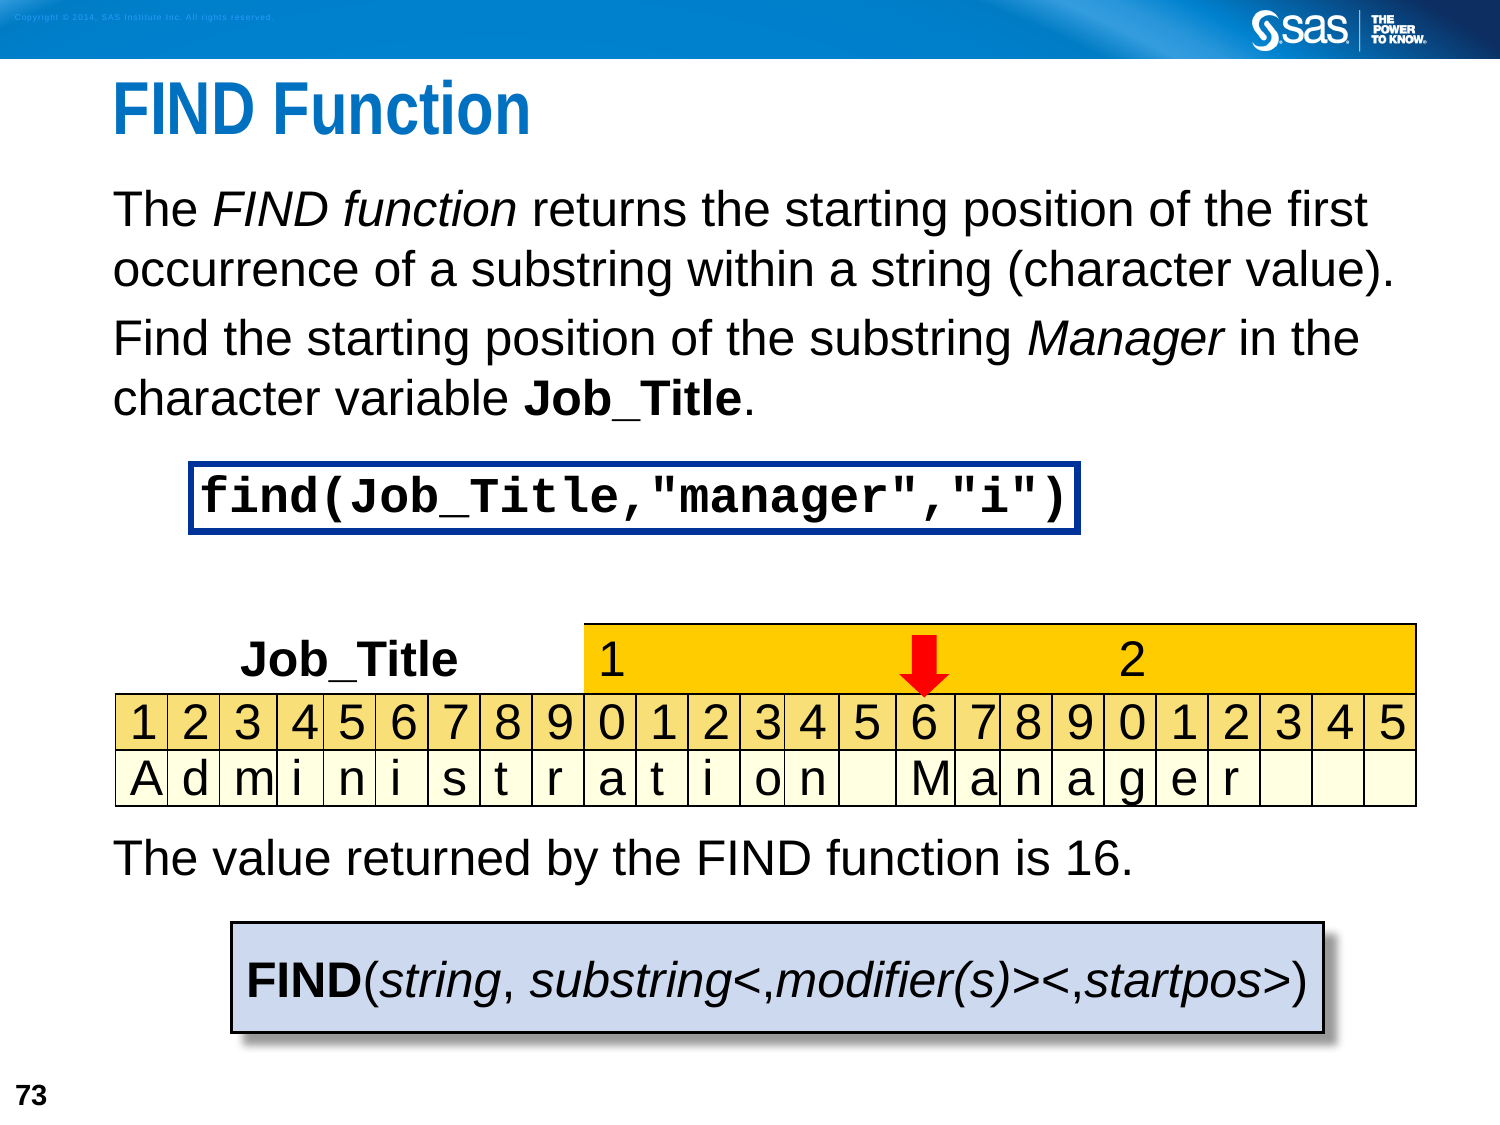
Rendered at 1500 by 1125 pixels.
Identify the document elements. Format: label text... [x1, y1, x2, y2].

table_header [1208, 625, 1260, 693]
table_cell m [220, 751, 276, 762]
table_cell a [1053, 751, 1103, 762]
table_header [1364, 625, 1415, 693]
table_cell n [324, 751, 375, 762]
table_header [839, 625, 896, 693]
table_cell t [481, 751, 531, 762]
table_cell 6 [897, 695, 954, 749]
table_cell a [585, 751, 635, 762]
table_header [1260, 625, 1312, 693]
title FIND Function [112, 75, 1500, 187]
table_cell s [429, 751, 479, 762]
table_cell o [741, 751, 784, 762]
picture [0, 0, 1500, 59]
table_cell g [1105, 751, 1155, 762]
table_header Job_Title [116, 625, 584, 693]
table_cell 3 [741, 695, 784, 749]
table_cell 8 [481, 695, 531, 749]
table_cell 7 [429, 695, 479, 749]
table_header [1052, 625, 1104, 693]
table_cell n [785, 751, 838, 762]
table_cell e [1157, 751, 1207, 762]
text_box FIND(string, substring<,modifier(s)><,startpos>) [231, 922, 1324, 1033]
table_header [1312, 625, 1364, 693]
table_cell 2 [689, 695, 739, 749]
text_box [899, 635, 950, 698]
table_header [740, 625, 785, 693]
table_cell r [533, 751, 583, 762]
table_header [688, 625, 740, 693]
table_cell 1 [637, 695, 687, 749]
table_cell 8 [1001, 695, 1051, 749]
table_header [636, 625, 688, 693]
table_cell 5 [324, 695, 375, 749]
table_header 2 [1104, 625, 1156, 693]
table_cell a [956, 751, 999, 762]
table_cell 5 [840, 695, 895, 749]
table_cell 9 [533, 695, 583, 749]
table_cell n [1001, 751, 1051, 762]
list The FIND function returns the starting position of the first occurrence of a substring within a string (character value). Find the starting position of the substring Manager in the character variable Job_Title. The value returned by the FIND function is 16. [112, 176, 1400, 876]
table_cell 6 [376, 695, 427, 749]
table_header [785, 625, 839, 693]
table_cell d [168, 751, 219, 762]
table_cell 2 [1209, 695, 1259, 749]
table_cell t [637, 751, 687, 762]
table_header [896, 625, 955, 693]
text_box [132, 762, 1445, 825]
table_cell 4 [785, 695, 838, 749]
table_cell [1313, 751, 1363, 762]
table_cell i [278, 751, 323, 762]
table_cell 1 [1157, 695, 1207, 749]
table_cell 2 [168, 695, 219, 749]
text_box find(Job_Title,"manager","i") [190, 463, 1078, 532]
table_cell i [689, 751, 739, 762]
table_header [1000, 625, 1052, 693]
table_header 1 [584, 625, 636, 693]
table_cell 3 [1261, 695, 1311, 749]
table_cell 5 [1365, 695, 1415, 749]
table_cell 0 [585, 695, 635, 749]
table_cell 9 [1053, 695, 1103, 749]
table_cell [1261, 751, 1311, 762]
table_cell [840, 751, 895, 762]
table_cell 0 [1105, 695, 1155, 749]
table_cell i [376, 751, 427, 762]
table_cell 1 [116, 695, 167, 749]
table_cell 3 [220, 695, 276, 749]
table_cell A [116, 751, 167, 805]
table_cell 4 [278, 695, 323, 749]
table_header [1156, 625, 1208, 693]
table_header [955, 625, 1000, 693]
table_cell M [897, 751, 954, 762]
table_cell 4 [1313, 695, 1363, 749]
table_cell r [1209, 751, 1259, 762]
table_cell [1365, 751, 1415, 762]
table_cell 7 [956, 695, 999, 749]
